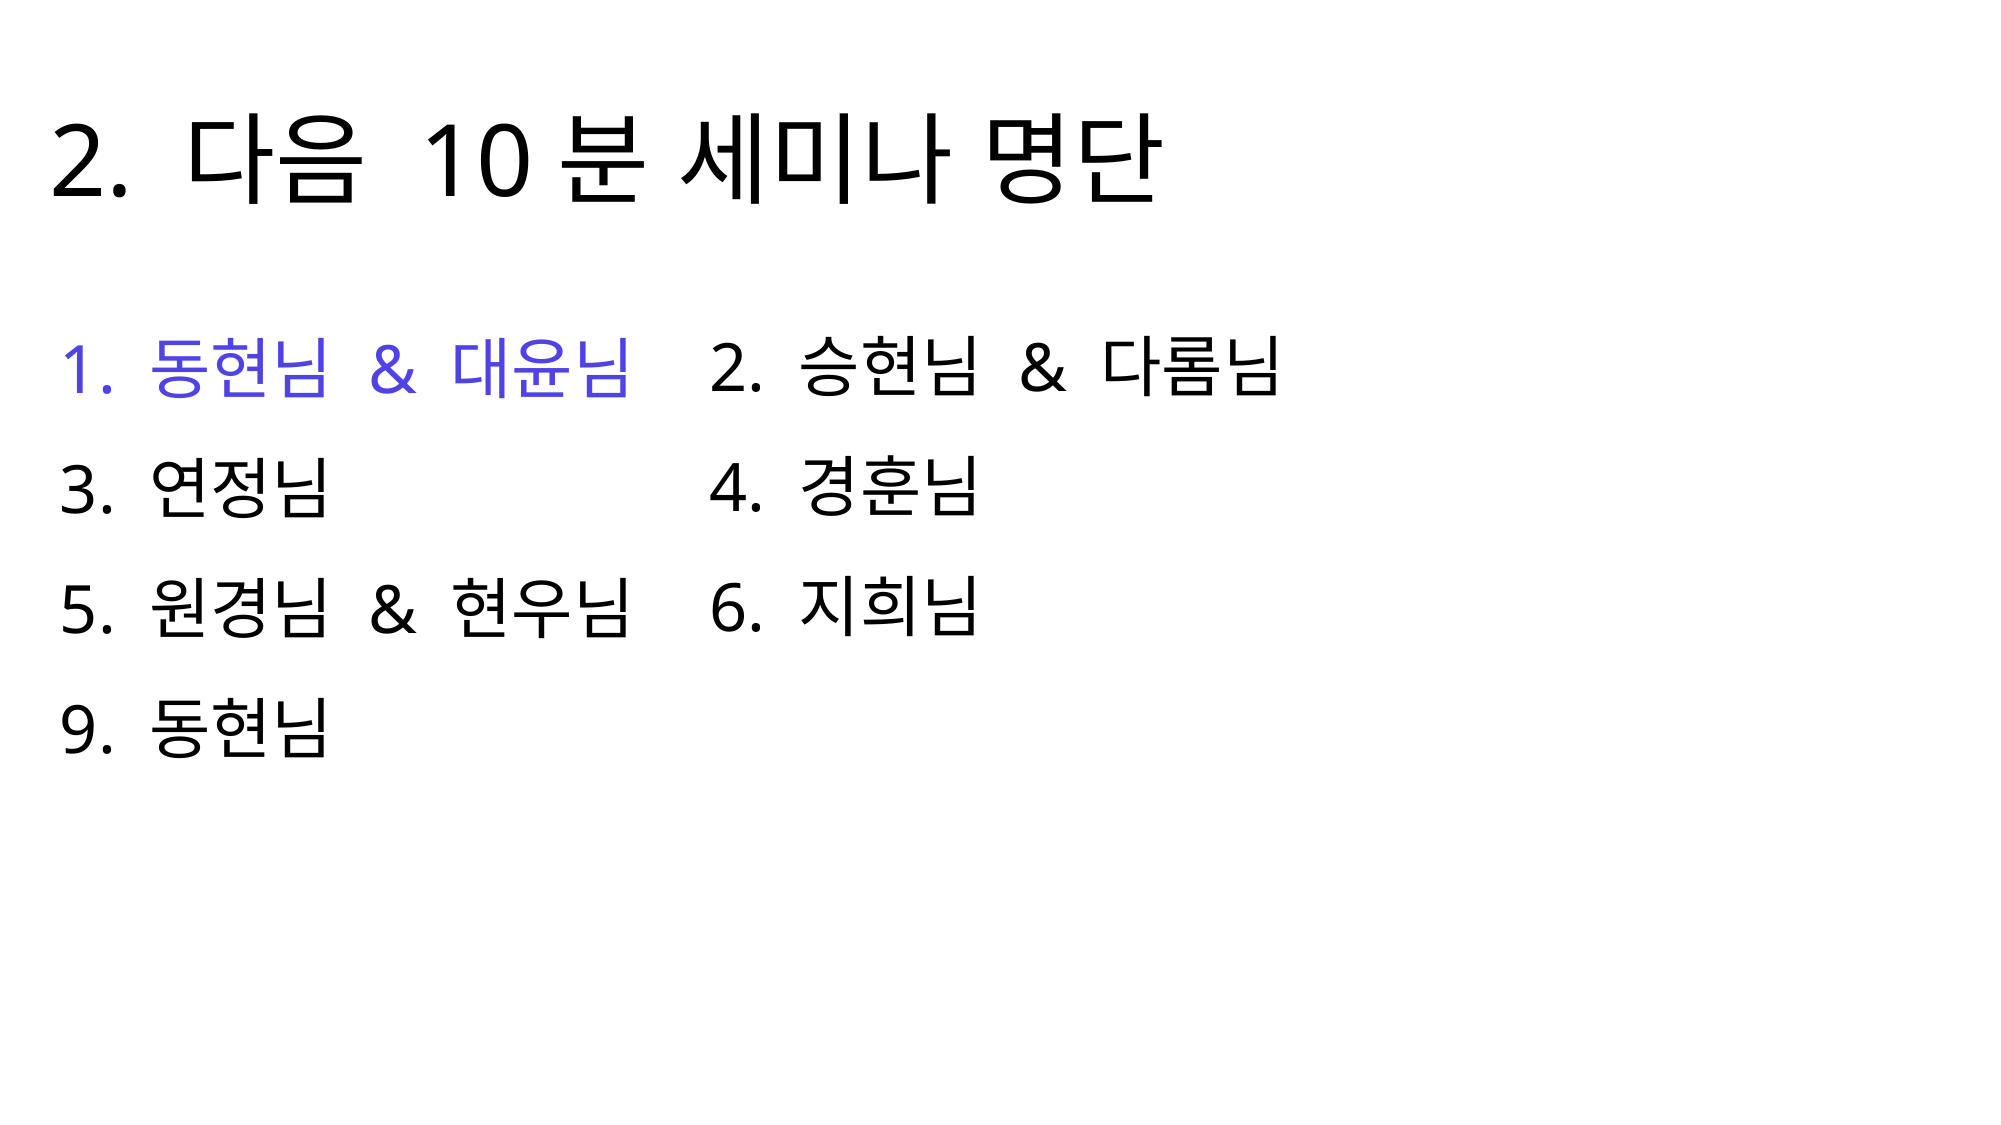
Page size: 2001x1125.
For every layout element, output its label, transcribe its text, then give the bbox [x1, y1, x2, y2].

text_box 2. 다음 10분 세미나 명단 [34, 88, 1181, 224]
text_box 1. 동현님 & 대윤님 3. 연정님 5. 원경님 & 현우님 9. 동현님 [44, 279, 695, 774]
text_box 2. 승현님 & 다롬님 4. 경훈님 6. 지희님 [694, 277, 1345, 652]
